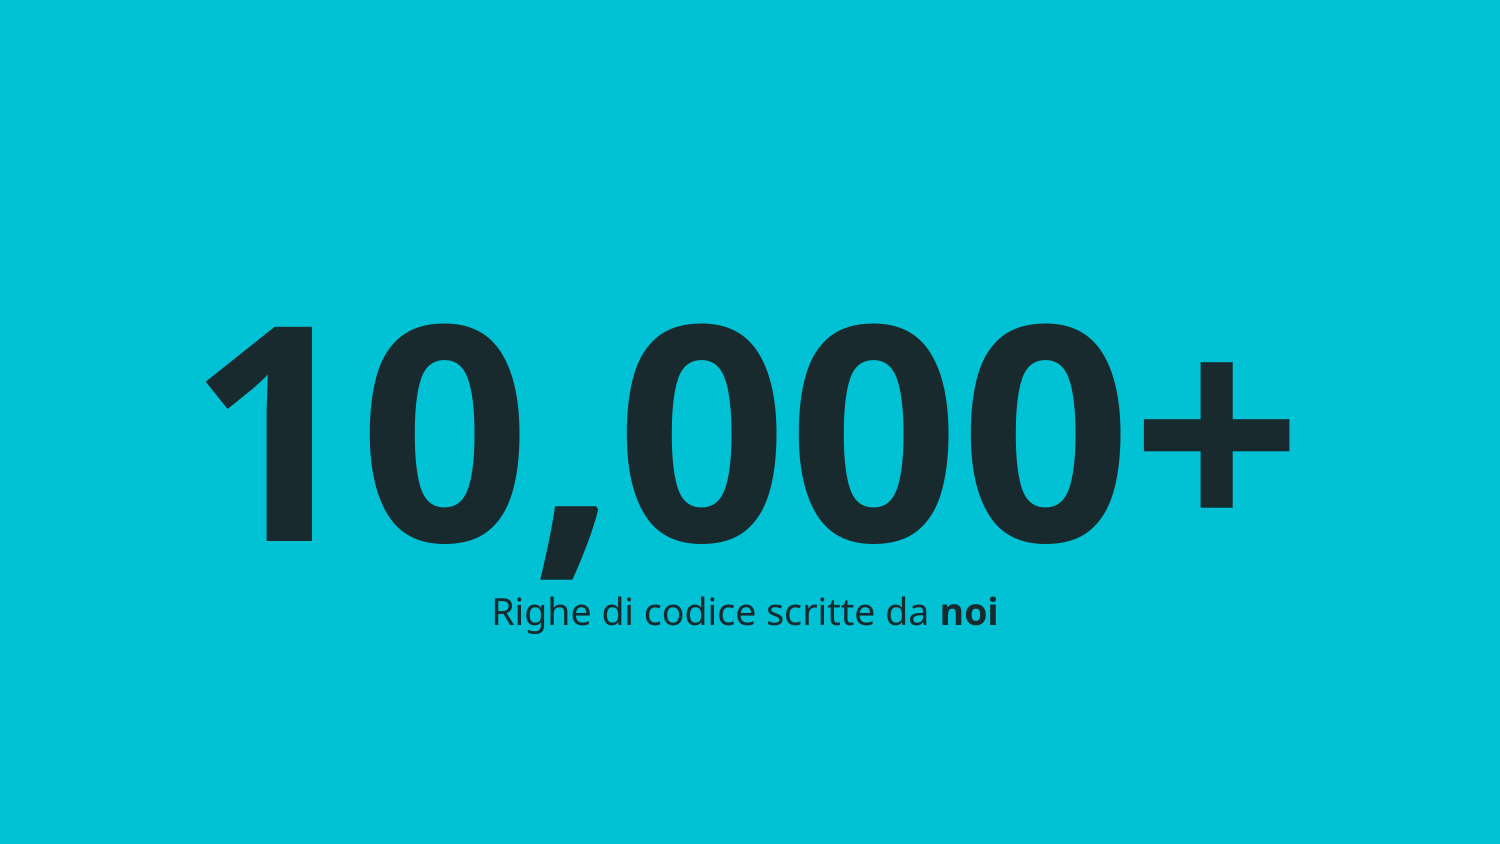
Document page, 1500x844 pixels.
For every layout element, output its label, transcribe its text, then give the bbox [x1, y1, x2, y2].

title 10,000+ [0, 326, 1500, 517]
subtitle Righe di codice scritte da noi [107, 572, 1383, 702]
